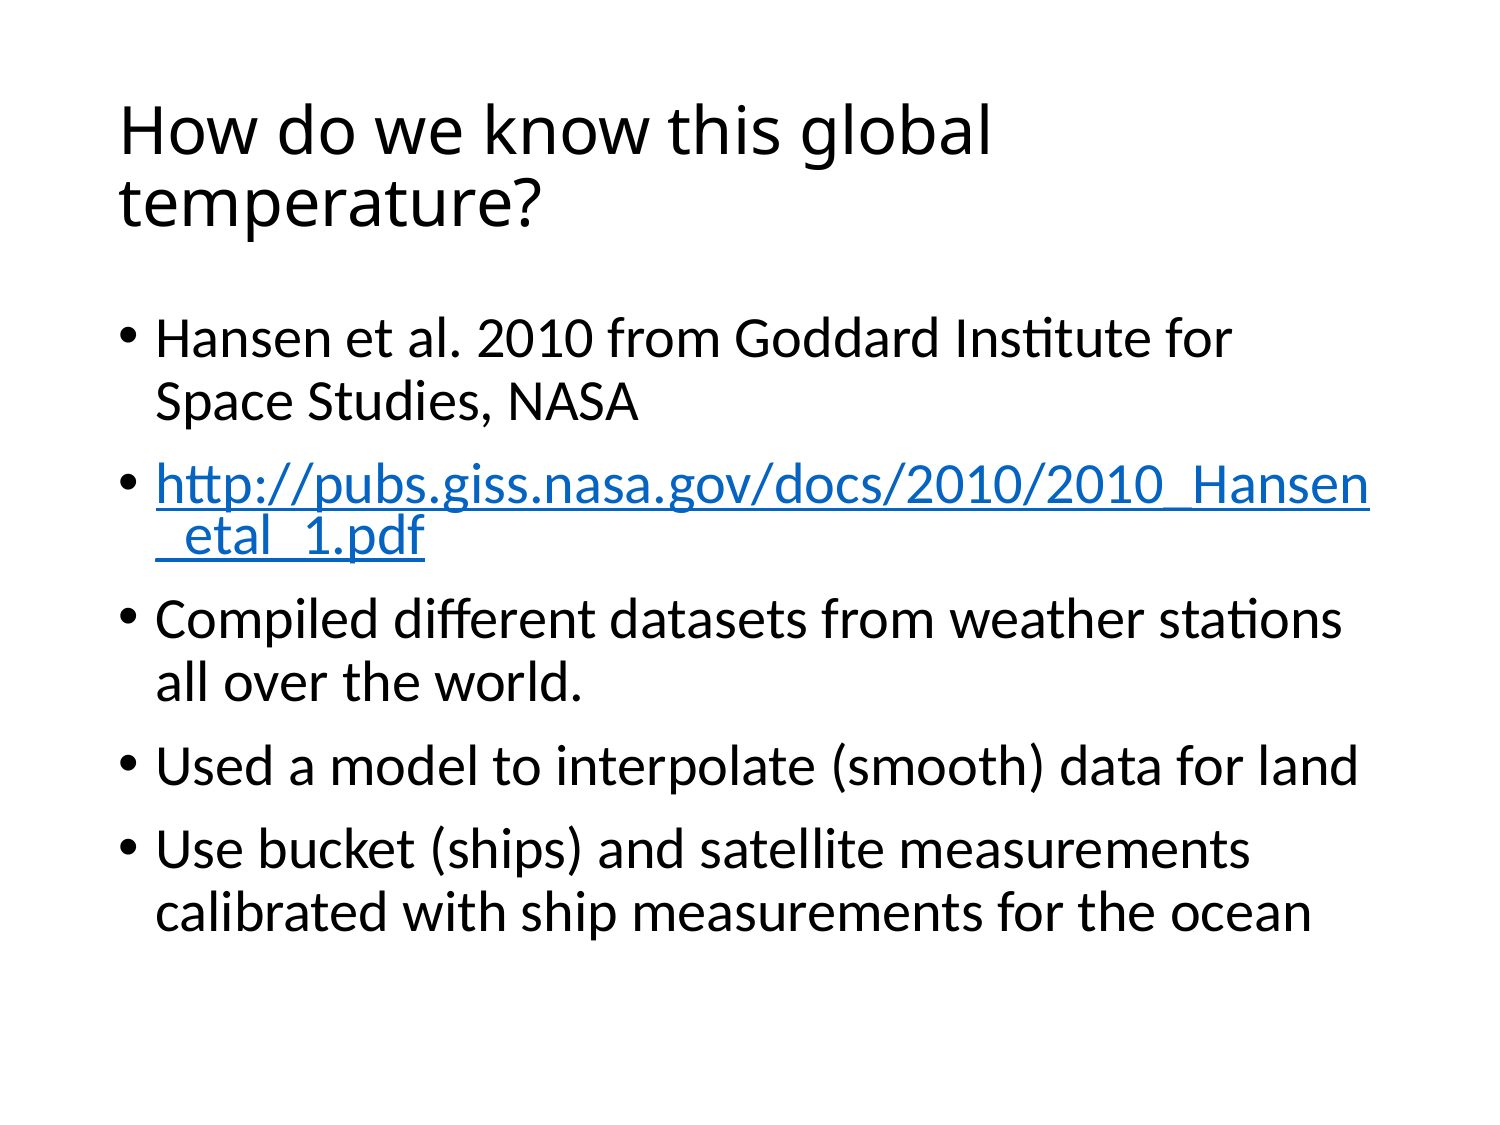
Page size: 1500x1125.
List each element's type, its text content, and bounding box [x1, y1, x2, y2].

title How do we know this global temperature? [103, 59, 1397, 278]
list Hansen et al. 2010 from Goddard Institute for Space Studies, NASA http://pubs.giss.nasa.gov/docs/2010/2010_Hansen_etal_1.pdf Compiled different datasets from weather stations all over the world. Used a model to interpolate (smooth) data for land Use bucket (ships) and satellite measurements calibrated with ship measurements for the ocean [103, 299, 1397, 1014]
